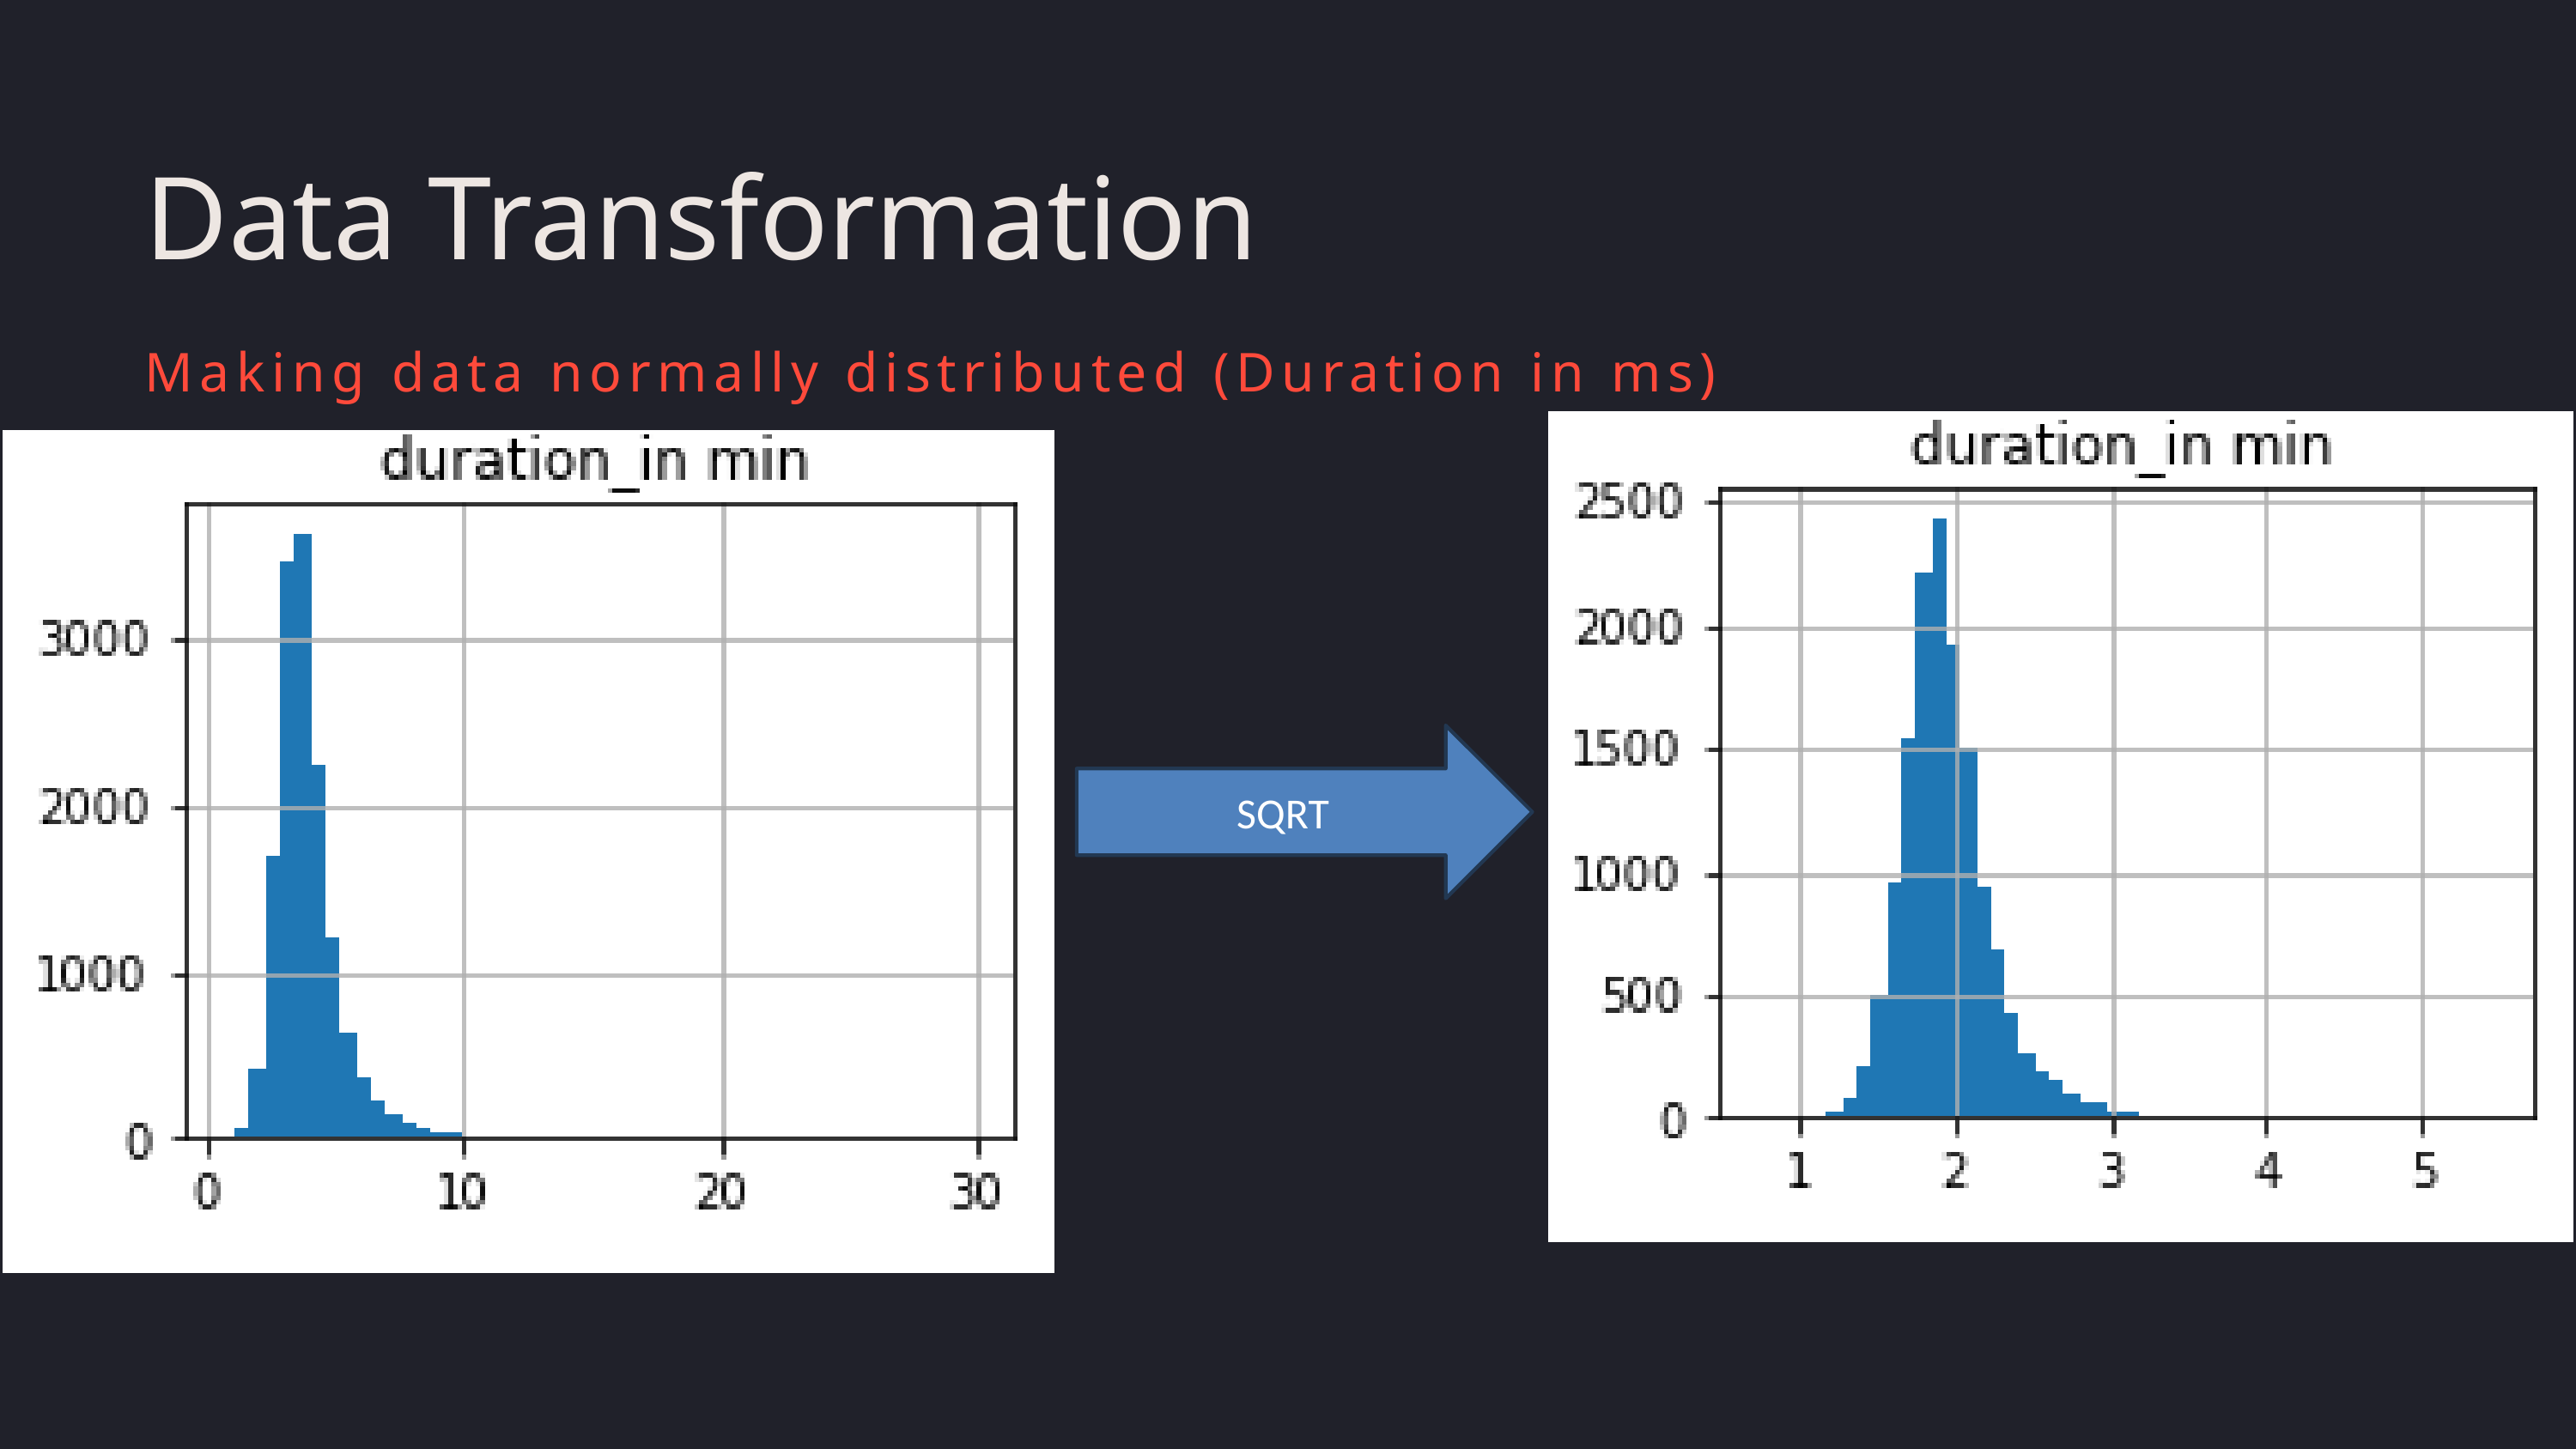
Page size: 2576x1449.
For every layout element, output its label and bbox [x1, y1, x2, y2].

picture [2, 429, 1054, 1273]
text_box [144, 144, 1996, 1162]
picture [1548, 411, 2573, 1243]
